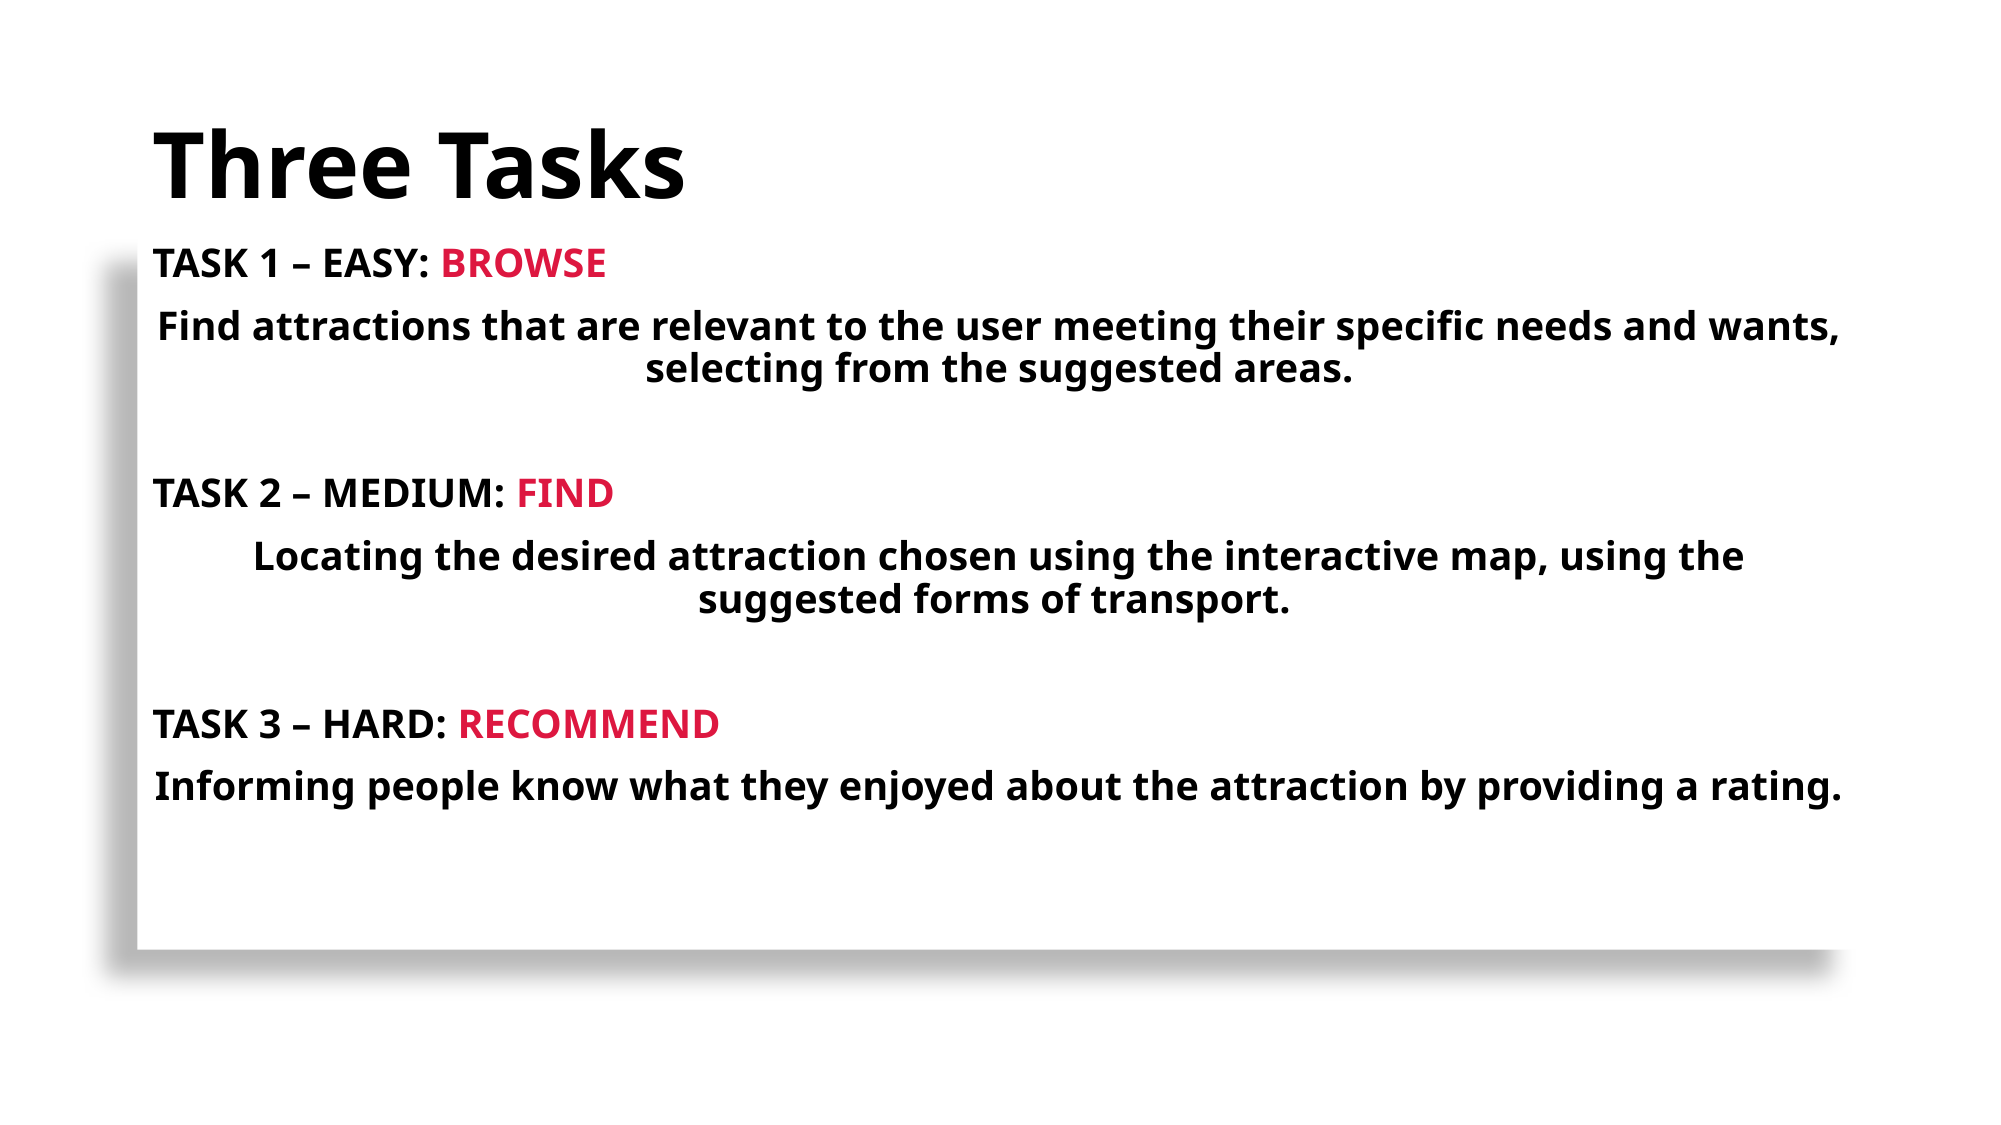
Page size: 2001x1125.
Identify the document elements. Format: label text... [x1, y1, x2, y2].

title Three Tasks [137, 59, 1863, 235]
list TASK 1 – EASY: BROWSE Find attractions that are relevant to the user meeting their specific needs and wants, selecting from the suggested areas. TASK 2 – MEDIUM: FIND Locating the desired attraction chosen using the interactive map, using the suggested forms of transport. TASK 3 – HARD: RECOMMEND Informing people know what they enjoyed about the attraction by providing a rating. [136, 235, 1863, 951]
